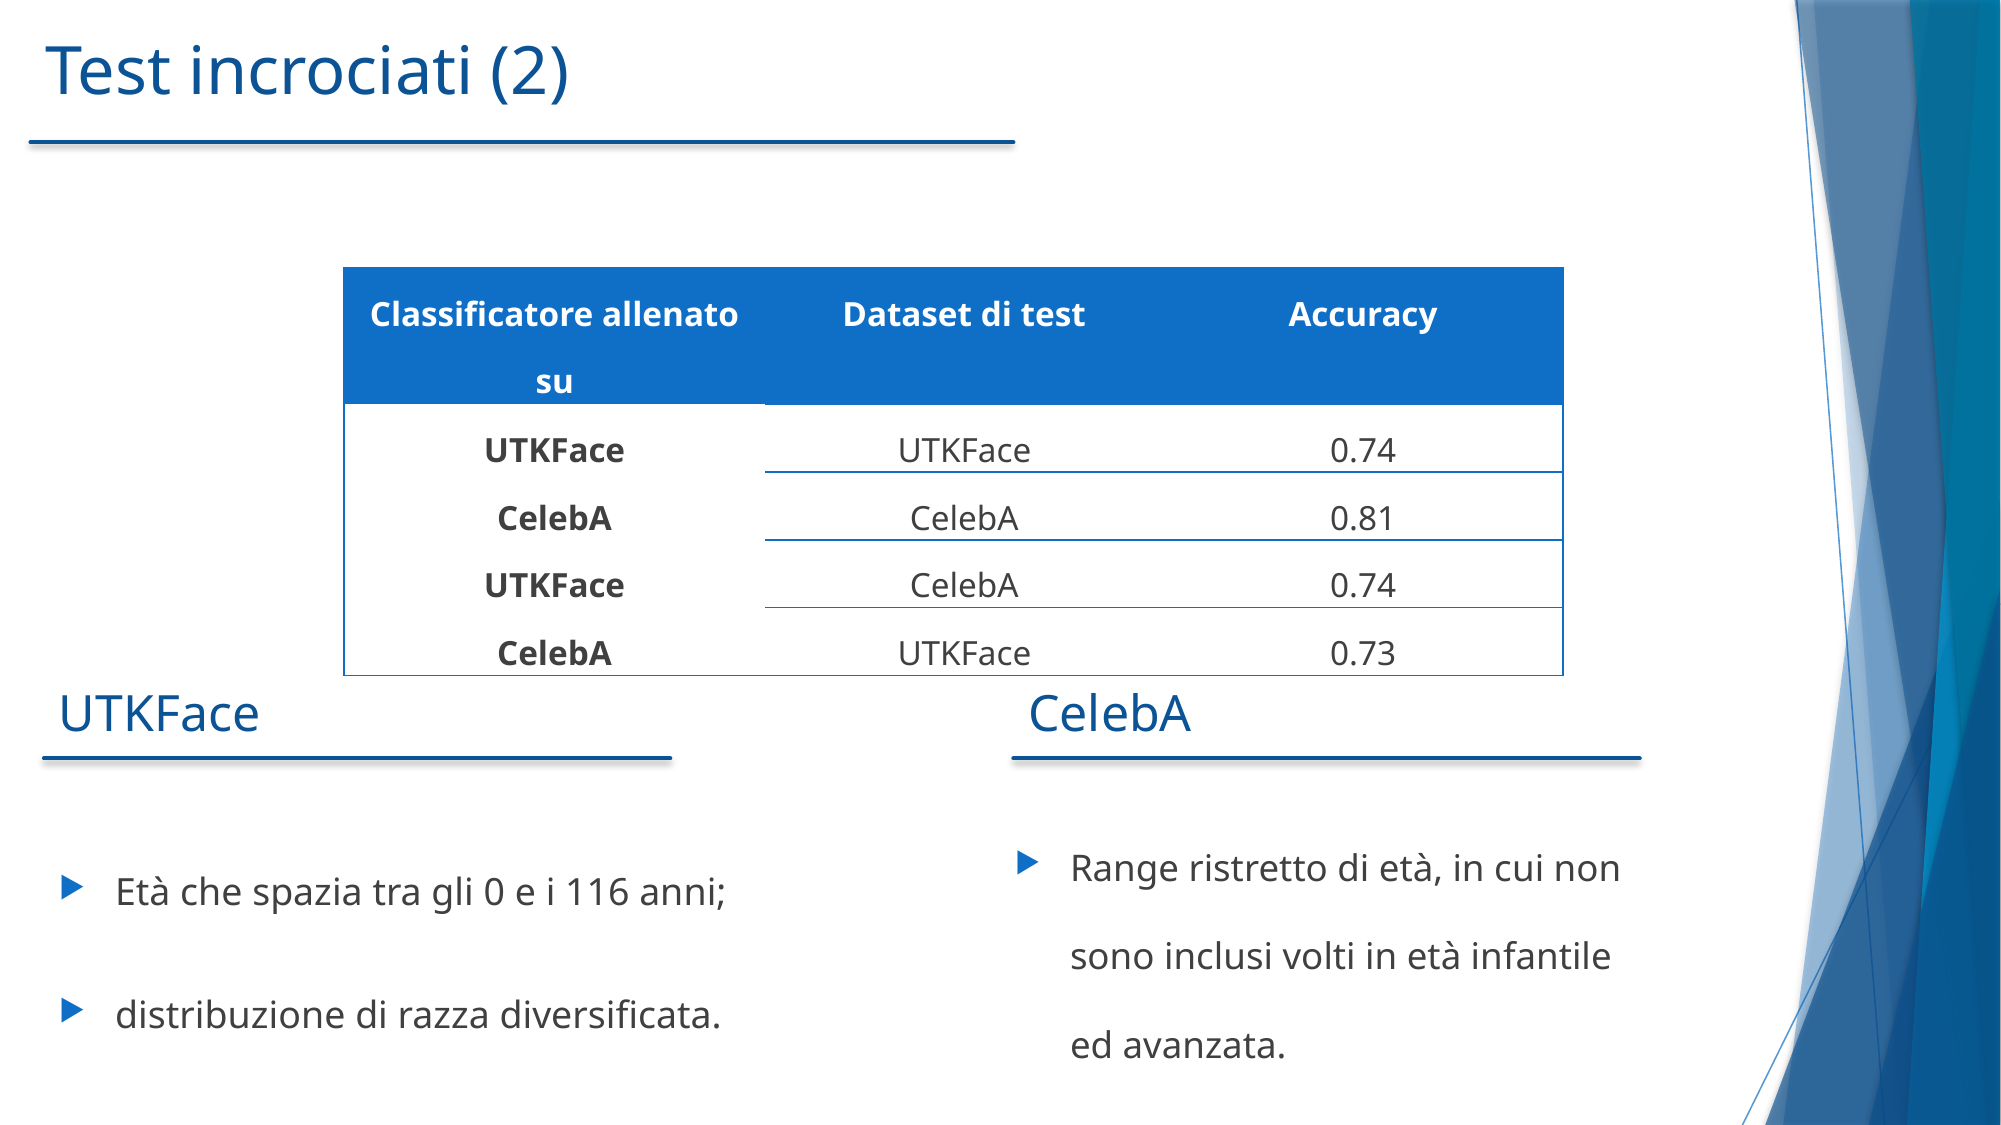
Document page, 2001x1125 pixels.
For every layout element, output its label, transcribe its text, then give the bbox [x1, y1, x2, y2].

table_cell UTKFace [765, 608, 1164, 675]
text_box UTKFace [43, 673, 386, 743]
table_cell 0.73 [1164, 608, 1562, 675]
table_cell UTKFace [345, 540, 765, 608]
text_box Range ristretto di età, in cui non sono inclusi volti in età infantile ed avanzata. [999, 793, 1660, 1074]
table_cell CelebA [765, 473, 1164, 539]
table_cell CelebA [765, 541, 1164, 607]
table_cell CelebA [345, 608, 765, 675]
table_cell CelebA [345, 472, 765, 540]
table_header Classificatore allenato su [345, 269, 765, 404]
table_header Accuracy [1164, 269, 1562, 403]
title Test incrociati (2) [30, 20, 1164, 147]
text_box CelebA [1013, 673, 1356, 743]
table_cell 0.74 [1164, 541, 1562, 607]
table_cell 0.74 [1164, 405, 1562, 471]
table_cell UTKFace [345, 404, 765, 472]
table_cell UTKFace [765, 405, 1164, 471]
table_cell 0.81 [1164, 473, 1562, 539]
table_header Dataset di test [765, 269, 1164, 403]
list Età che spazia tra gli 0 e i 116 anni; distribuzione di razza diversificata. [43, 807, 782, 1087]
